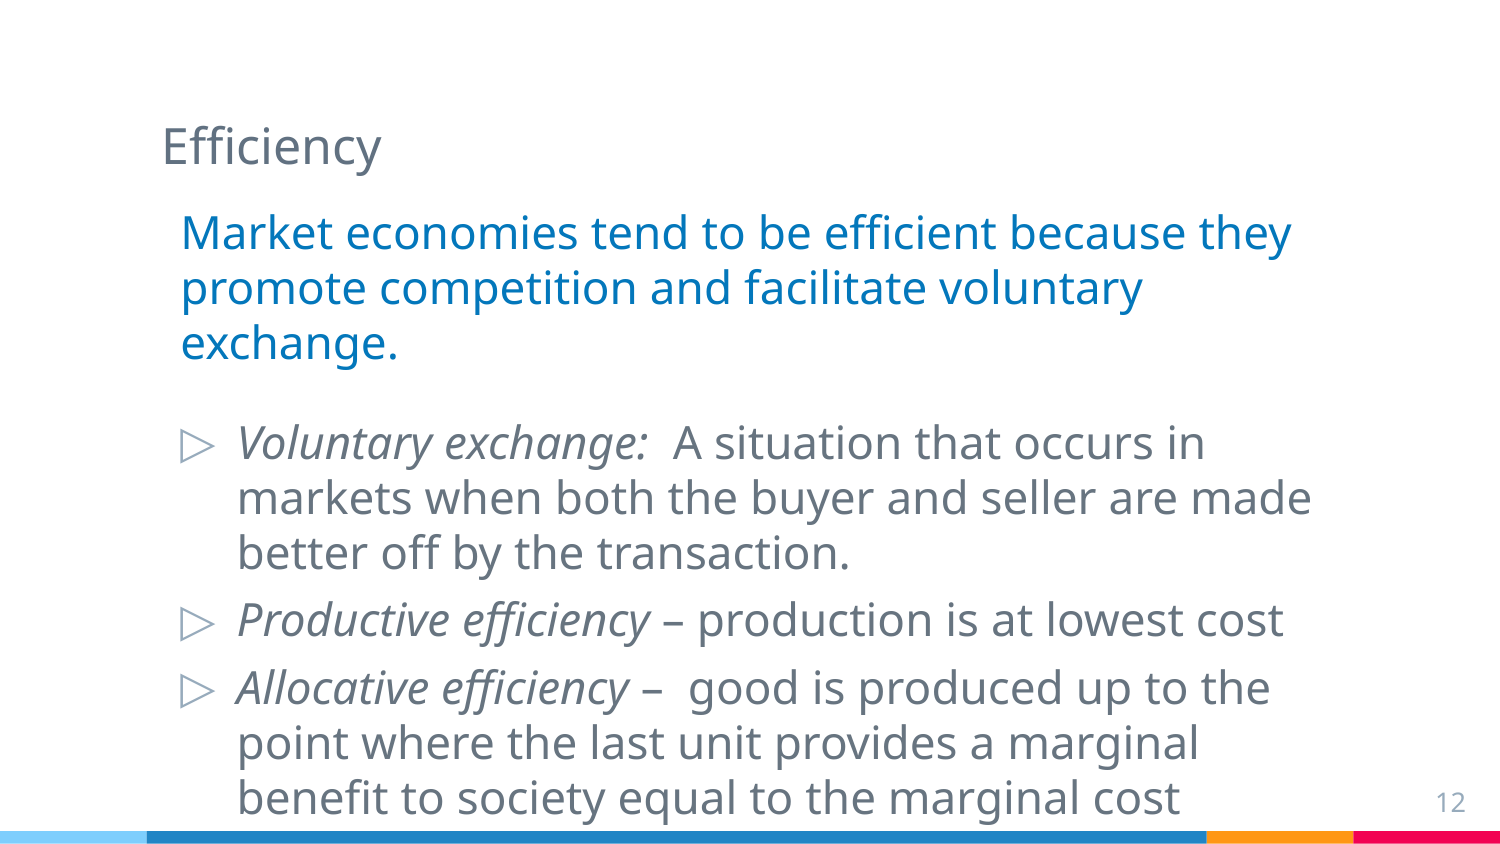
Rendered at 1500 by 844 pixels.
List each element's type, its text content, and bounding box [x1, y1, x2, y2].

title Efficiency [146, 75, 1358, 190]
list Market economies tend to be efficient because they promote competition and facilitate voluntary exchange. Voluntary exchange: A situation that occurs in markets when both the buyer and seller are made better off by the transaction. Productive efficiency – production is at lowest cost Allocative efficiency – good is produced up to the point where the last unit provides a marginal benefit to society equal to the marginal cost [146, 188, 1341, 815]
slide_number 12 [1391, 770, 1482, 822]
